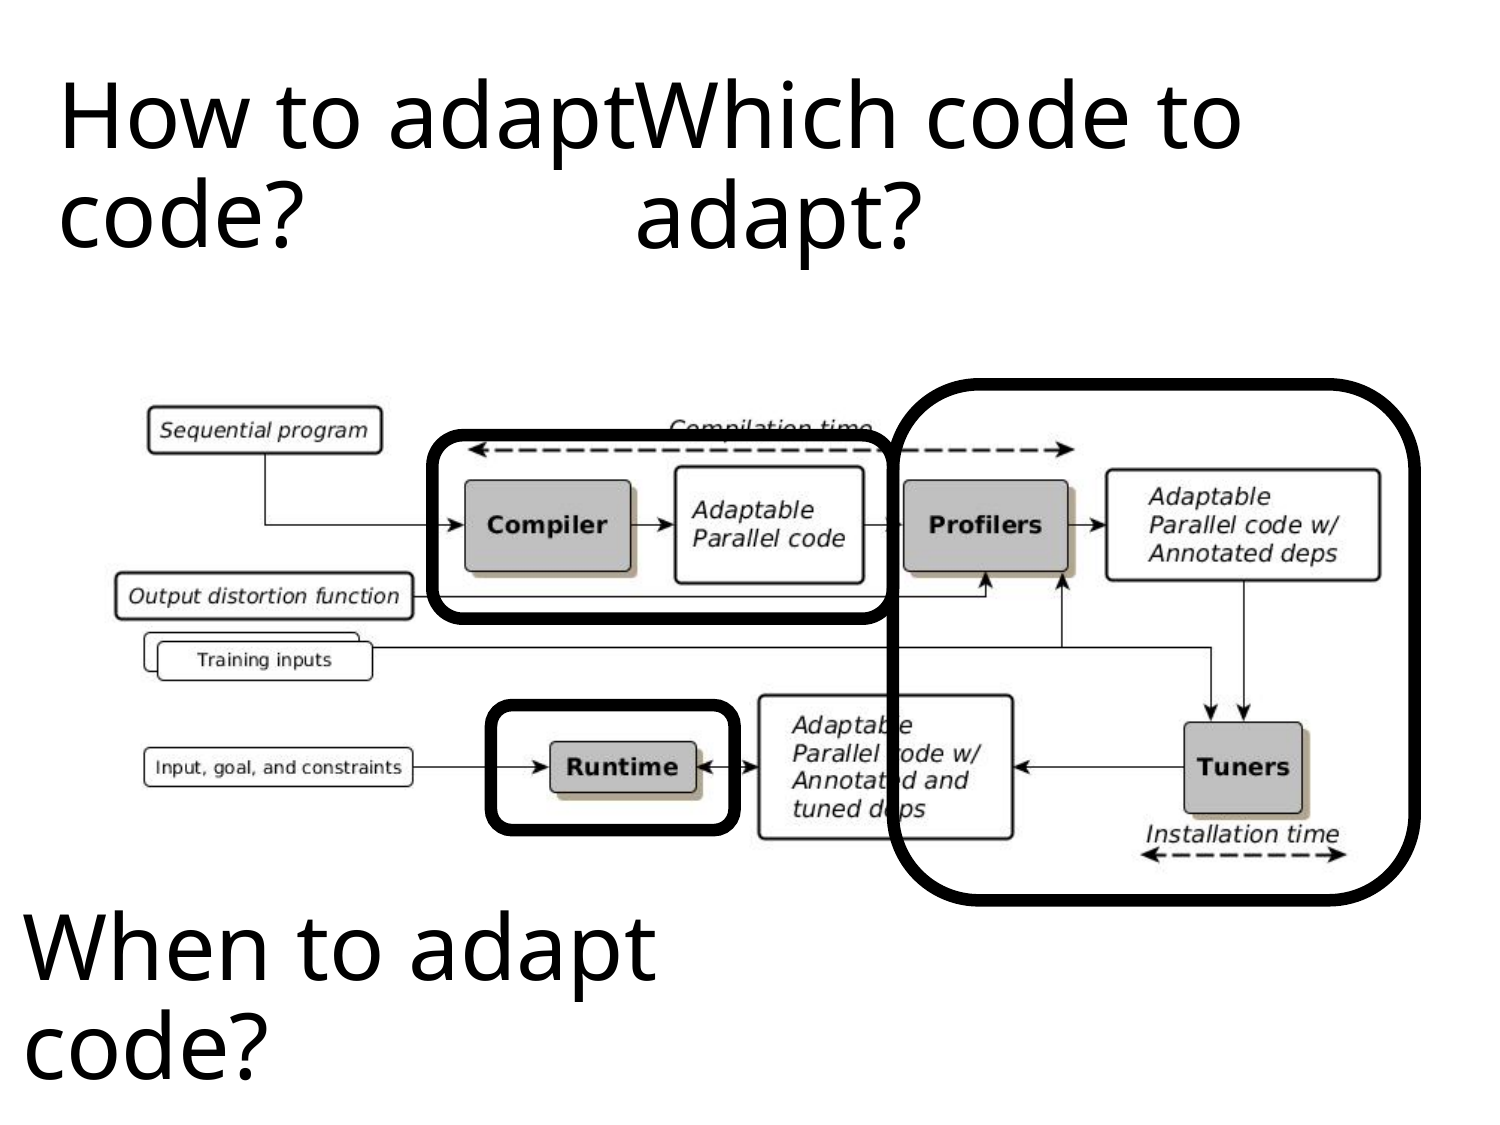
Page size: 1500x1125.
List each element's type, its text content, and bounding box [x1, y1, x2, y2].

text_box When to adapt code? [7, 891, 858, 1109]
text_box Which code to adapt? [619, 60, 1500, 278]
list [93, 384, 1415, 901]
title How to adapt code? [42, 59, 893, 278]
